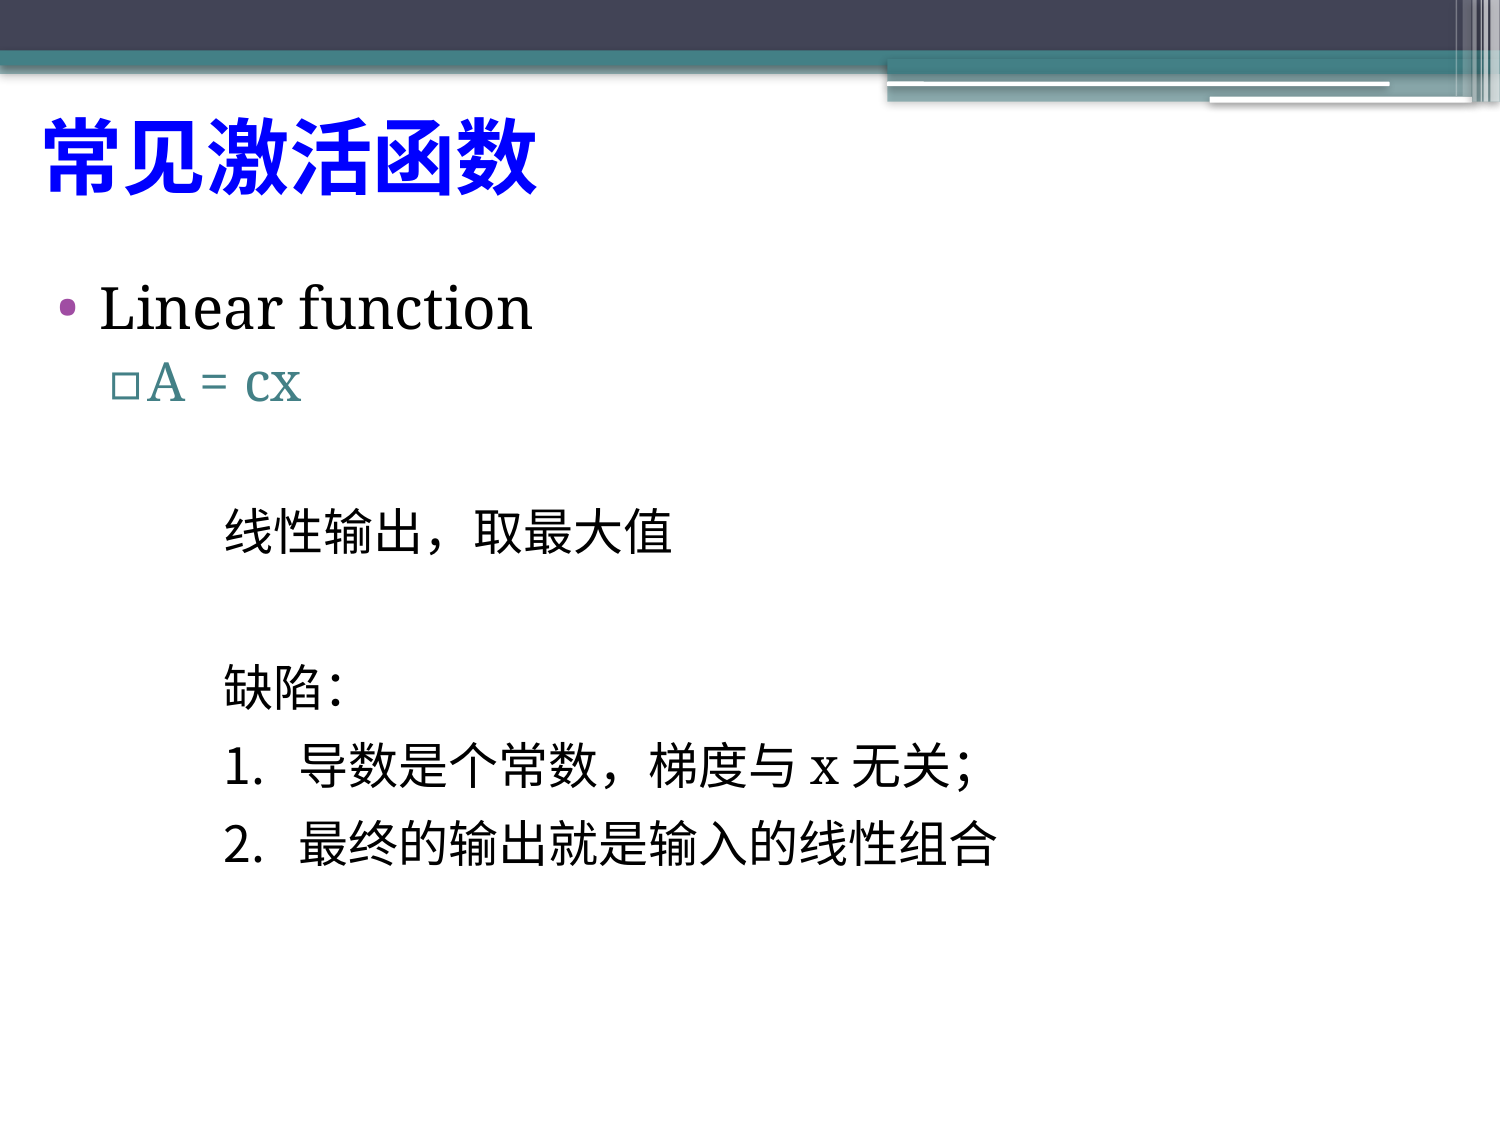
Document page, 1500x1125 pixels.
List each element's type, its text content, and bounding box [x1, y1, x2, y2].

list Linear function A = cx [24, 187, 1450, 1004]
title 常见激活函数 [24, 67, 1375, 187]
text_box 线性输出，取最大值 缺陷： 导数是个常数，梯度与x无关； 最终的输出就是输入的线性组合 [209, 474, 1472, 880]
